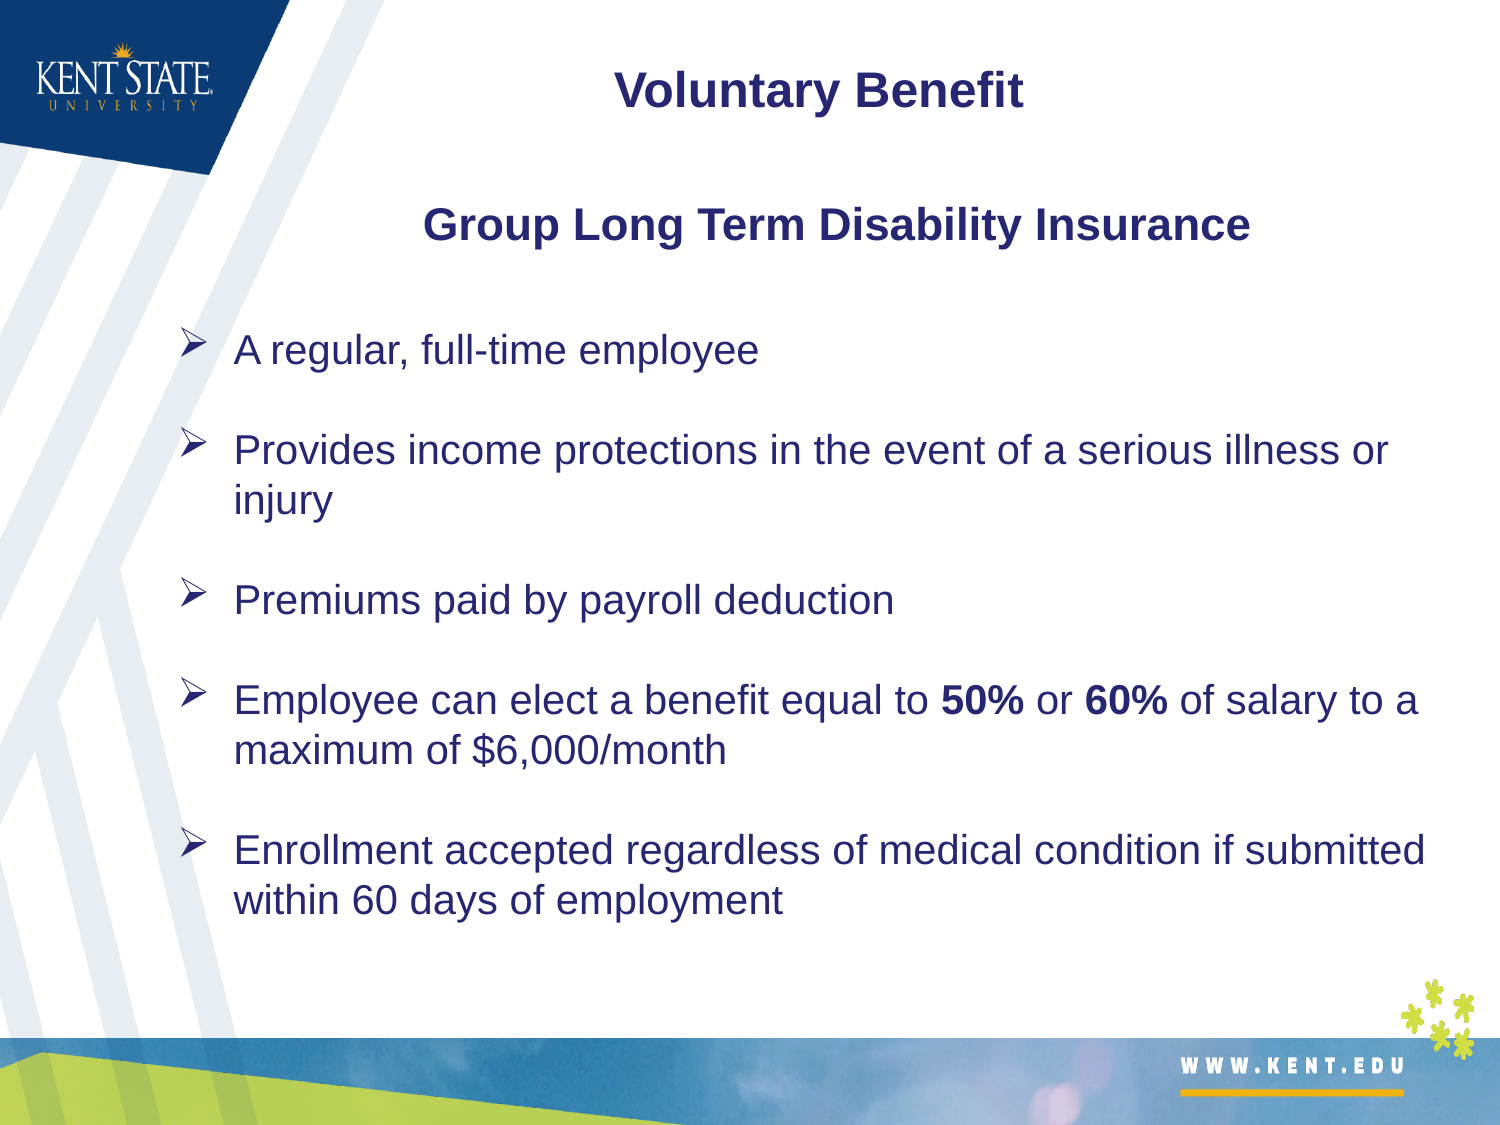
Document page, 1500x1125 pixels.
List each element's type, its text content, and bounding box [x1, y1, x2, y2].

text_box Group Long Term Disability Insurance [212, 187, 1463, 258]
text_box A regular, full-time employee Provides income protections in the event of a serious illness or injury Premiums paid by payroll deduction Employee can elect a benefit equal to 50% or 60% of salary to a maximum of $6,000/month Enrollment accepted regardless of medical condition if submitted within 60 days of employment [162, 315, 1450, 931]
text_box Voluntary Benefit [143, 49, 1494, 125]
picture [0, 0, 1500, 1125]
